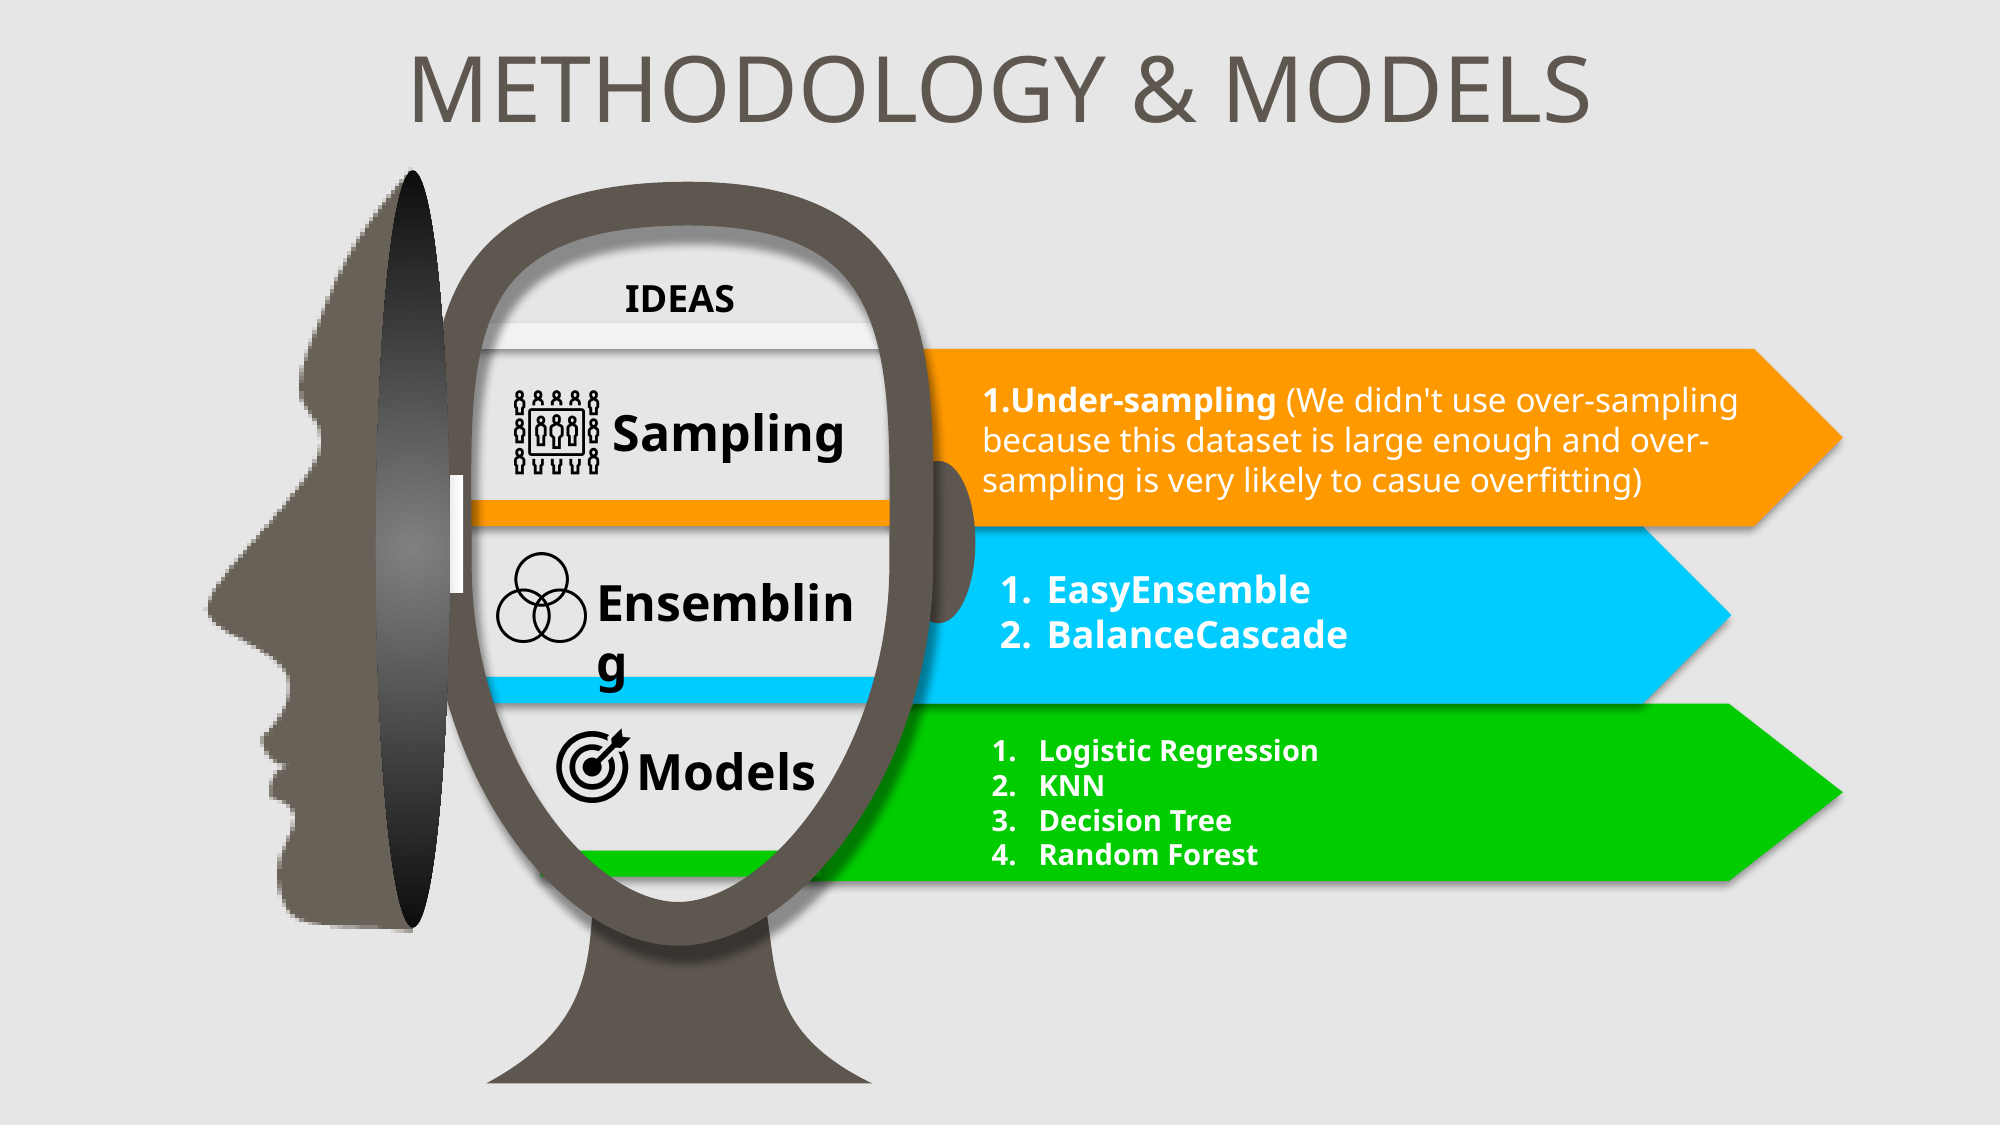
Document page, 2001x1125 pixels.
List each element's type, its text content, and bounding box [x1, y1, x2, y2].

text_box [912, 703, 1843, 882]
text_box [912, 348, 1843, 527]
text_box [912, 527, 1732, 704]
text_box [449, 203, 912, 1084]
text_box [413, 169, 449, 929]
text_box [496, 552, 896, 643]
picture [182, 150, 413, 998]
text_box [548, 720, 840, 811]
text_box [510, 387, 873, 478]
text_box METHODOLOGY & MODELS [0, 23, 2000, 149]
